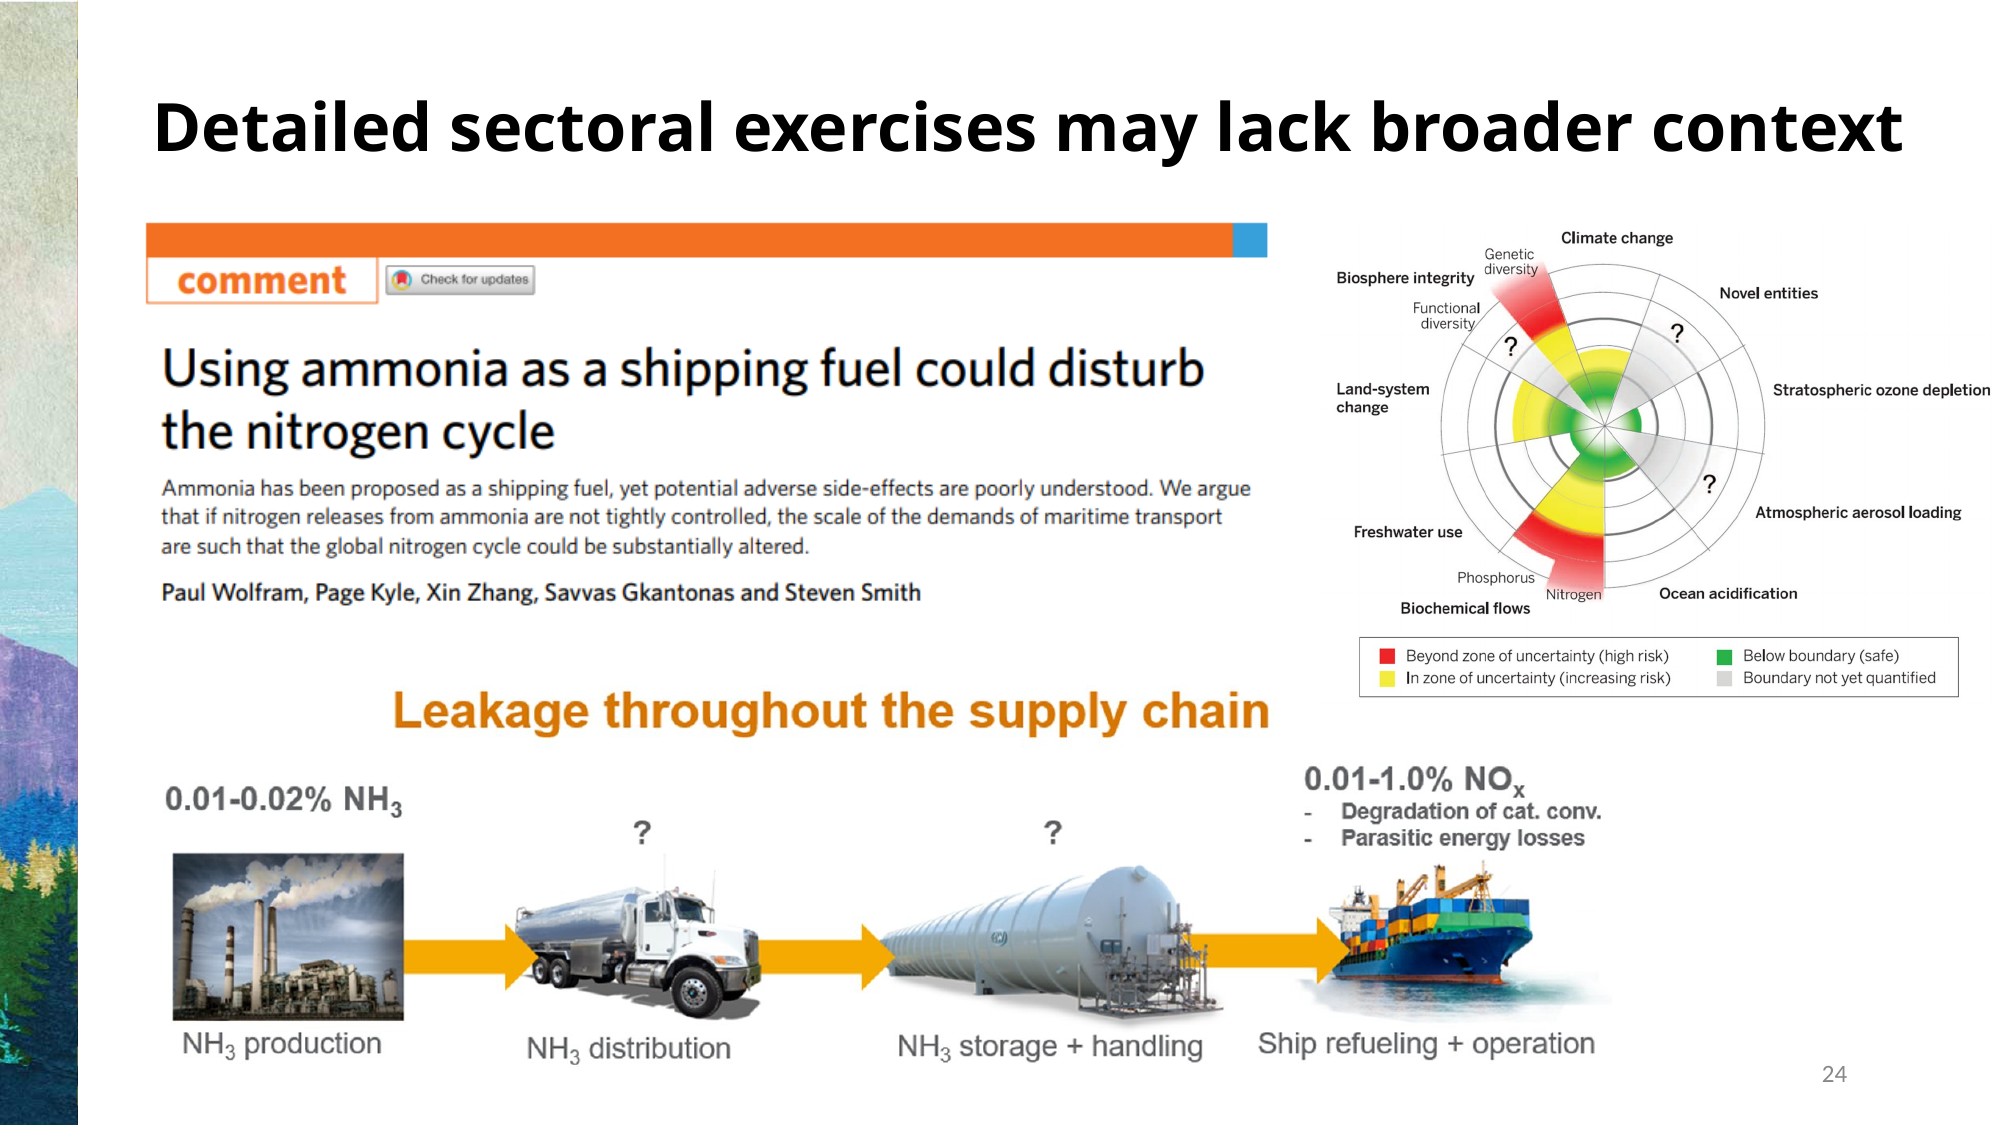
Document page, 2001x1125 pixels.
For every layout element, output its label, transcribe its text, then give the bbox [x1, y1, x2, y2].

picture [137, 206, 1277, 637]
title Detailed sectoral exercises may lack broader context [137, 42, 1969, 207]
picture [0, 0, 78, 1125]
picture [154, 225, 1992, 1077]
